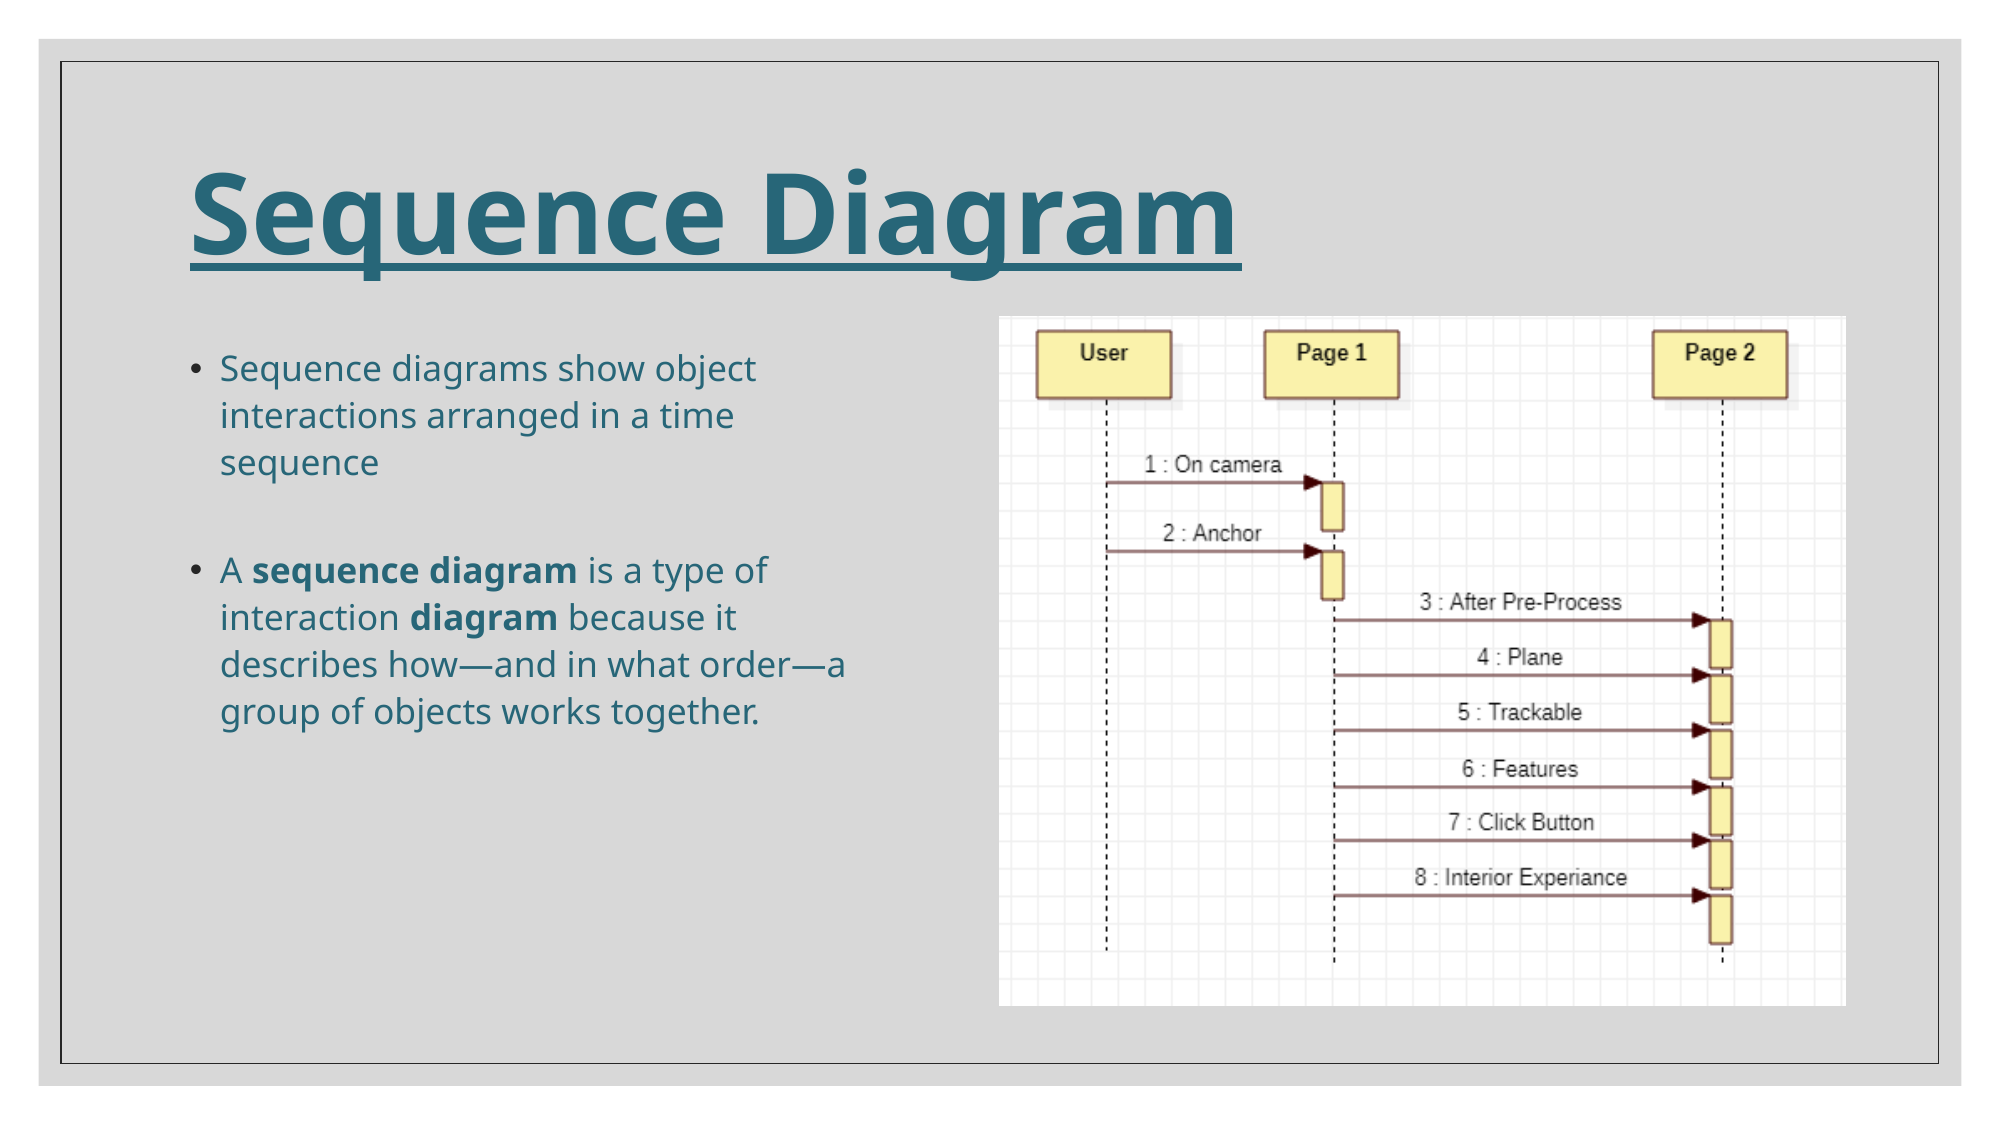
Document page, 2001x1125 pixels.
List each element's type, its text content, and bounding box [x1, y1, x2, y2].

list Sequence diagrams show object interactions arranged in a time sequence A sequence diagram is a type of interaction diagram because it describes how—and in what order—a group of objects works together. [174, 334, 918, 967]
picture [999, 316, 1846, 1006]
title Sequence Diagram [174, 105, 1825, 331]
